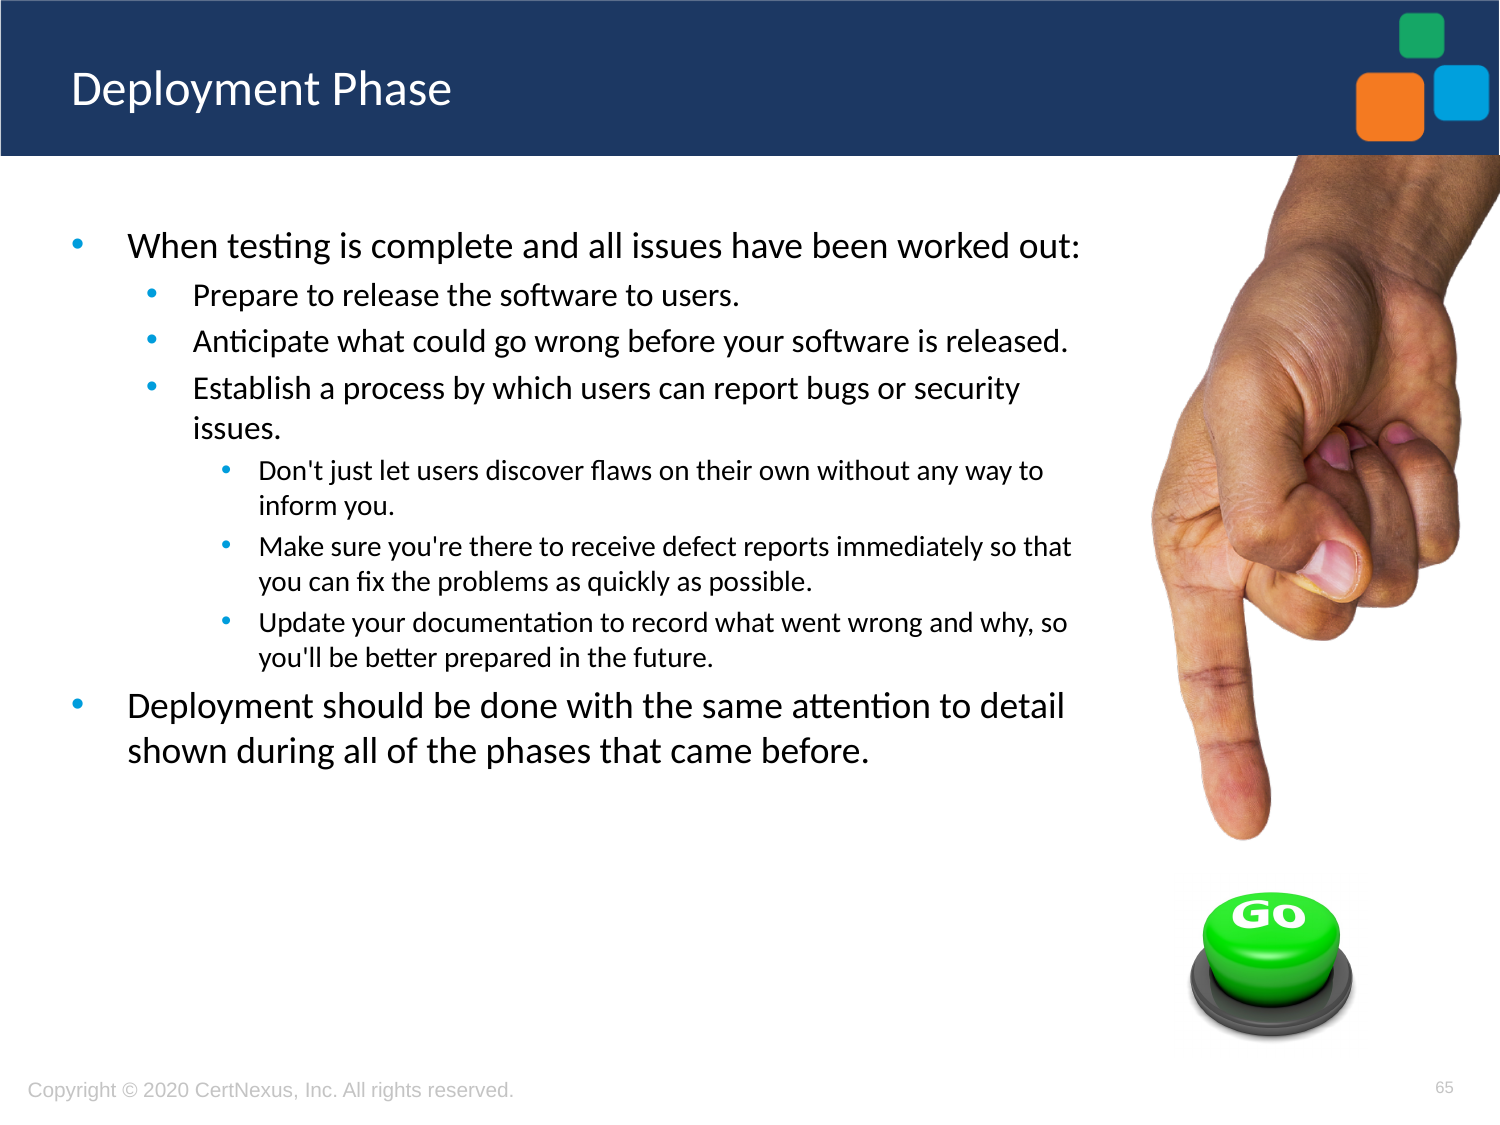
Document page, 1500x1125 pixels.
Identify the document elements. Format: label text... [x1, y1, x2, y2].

picture [0, 0, 1500, 1058]
title Deployment Phase [56, 16, 1350, 155]
slide_number 65 [1118, 1057, 1469, 1118]
list When testing is complete and all issues have been worked out: Prepare to release the software to users. Anticipate what could go wrong before your software is released. Establish a process by which users can report bugs or security issues. Don't just let users discover flaws on their own without any way to inform you. Make sure you're there to receive defect reports immediately so that you can fix the problems as quickly as possible. Update your documentation to record what went wrong and why, so you'll be better prepared in the future. Deployment should be done with the same attention to detail shown during all of the phases that came before. [56, 213, 1119, 1021]
